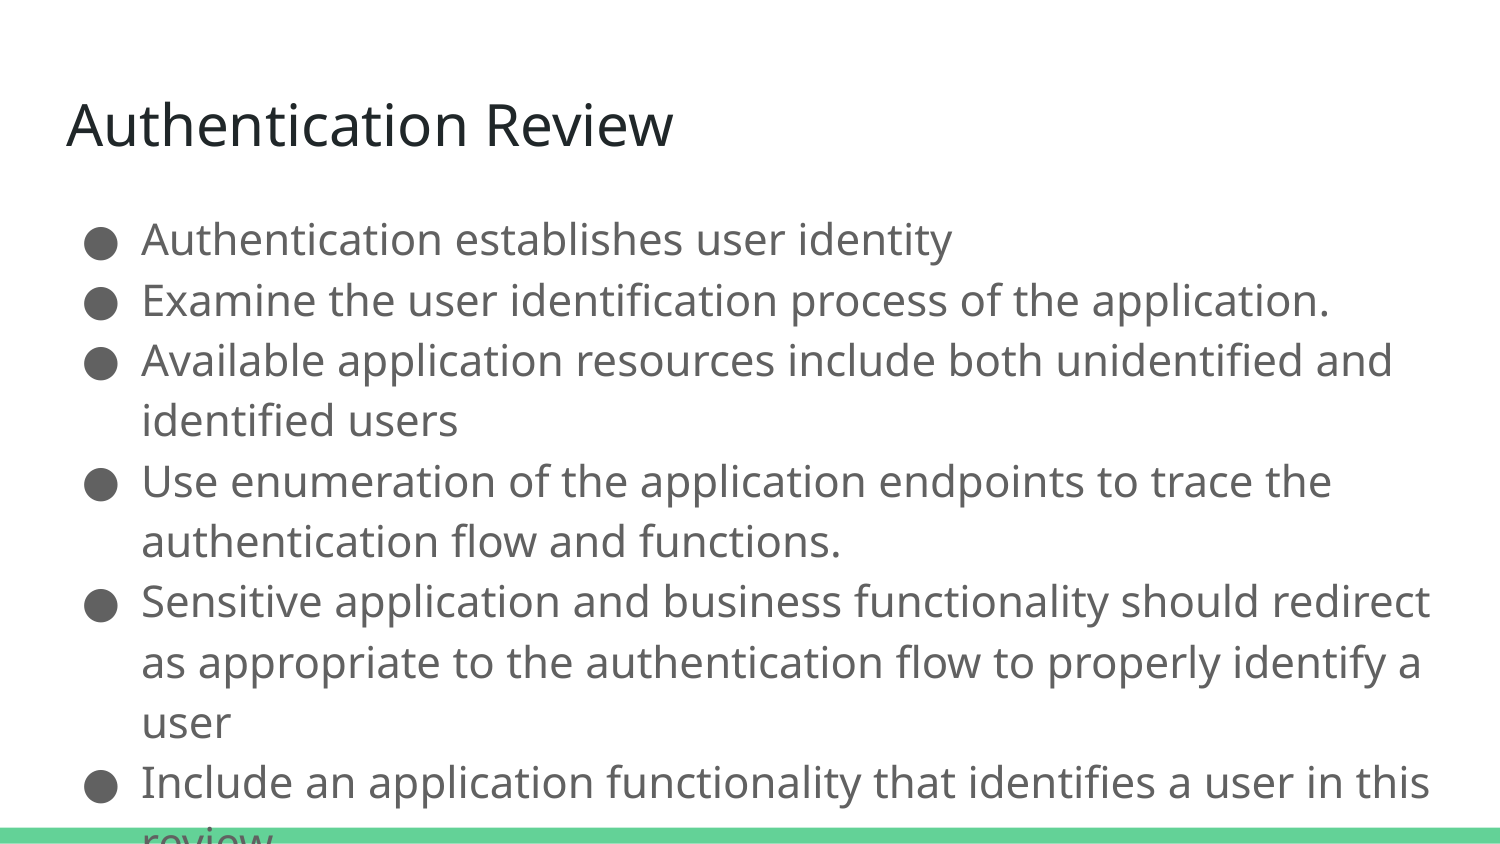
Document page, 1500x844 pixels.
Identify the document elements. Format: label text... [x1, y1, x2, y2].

title Authentication Review [51, 72, 1449, 167]
list Authentication establishes user identity Examine the user identification process of the application. Available application resources include both unidentified and identified users Use enumeration of the application endpoints to trace the authentication flow and functions. Sensitive application and business functionality should redirect as appropriate to the authentication flow to properly identify a user Include an application functionality that identifies a user in this review [51, 189, 1449, 750]
